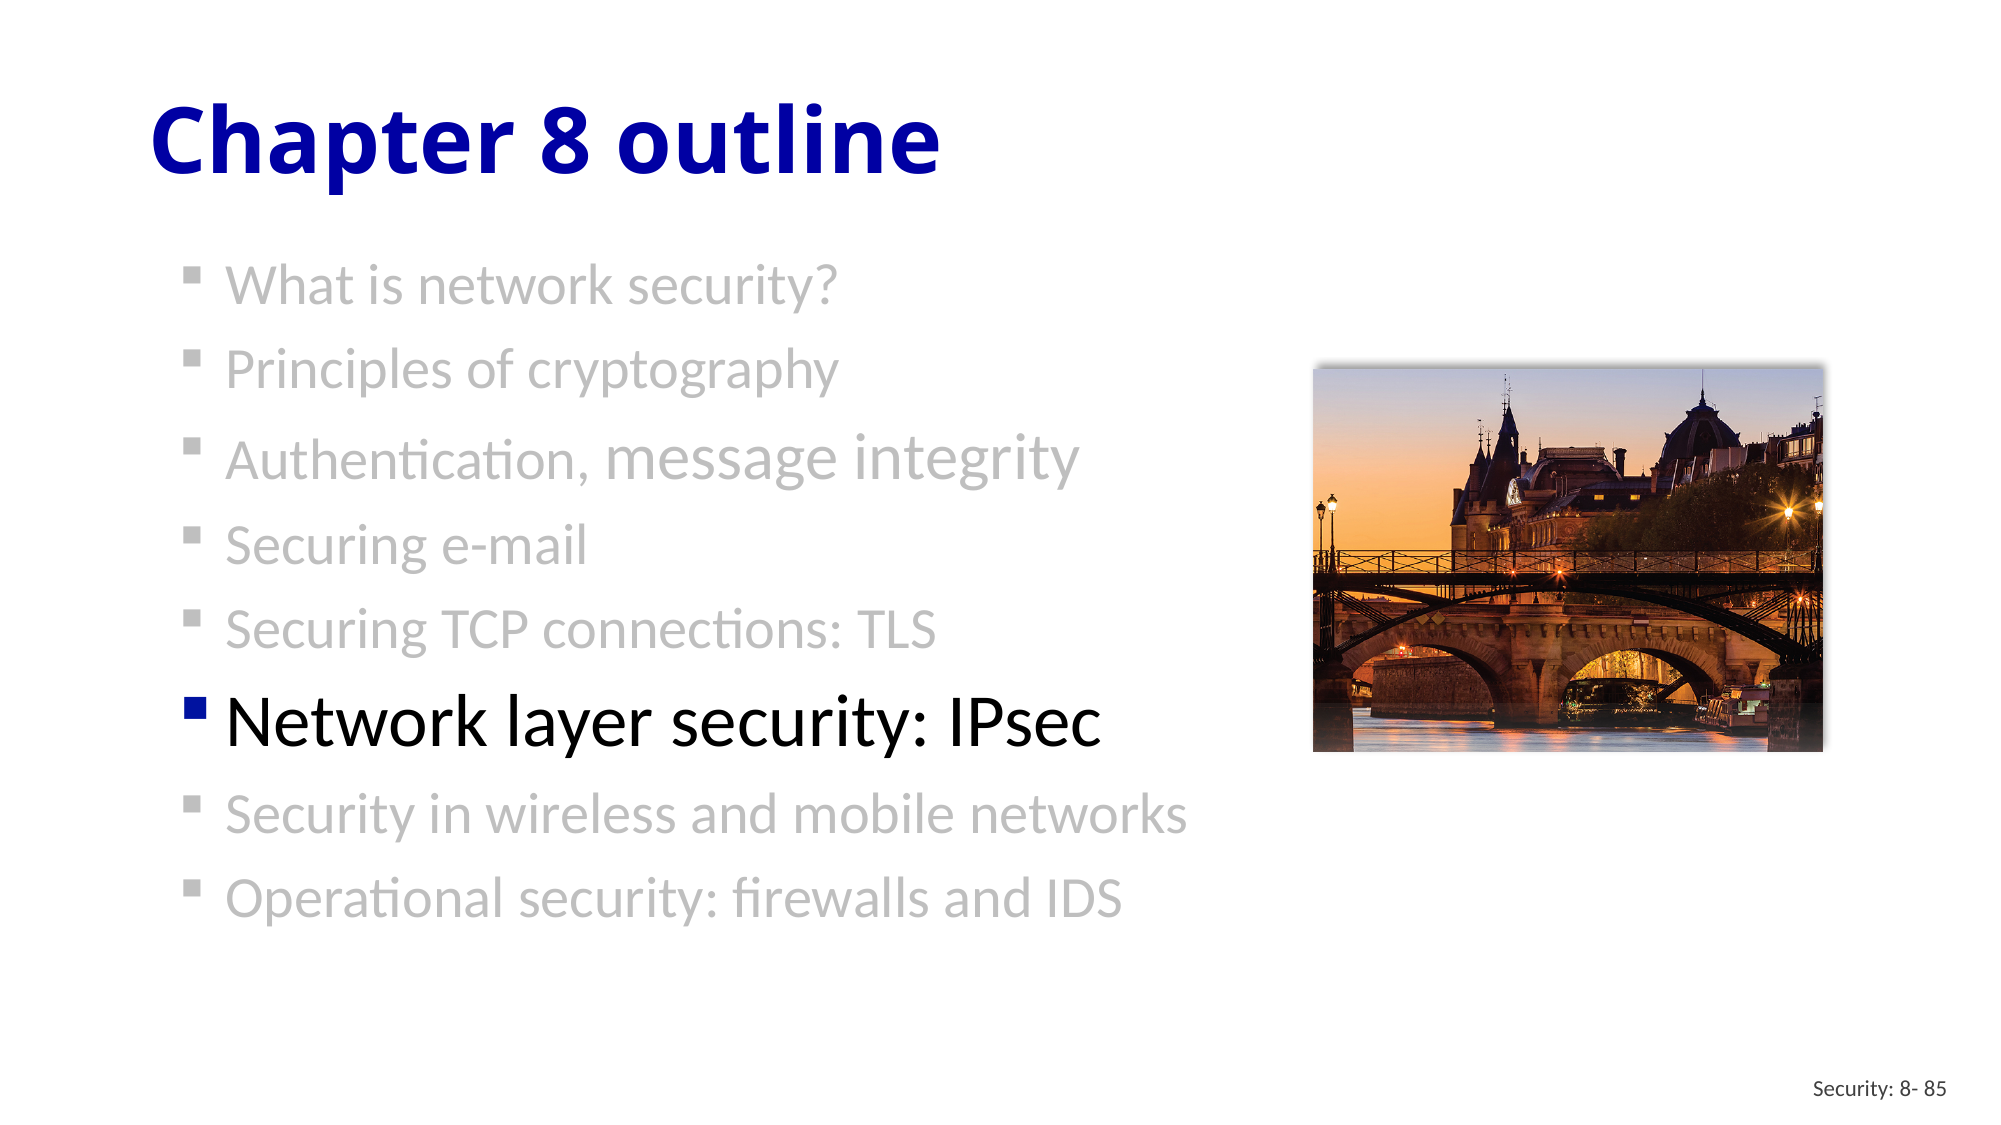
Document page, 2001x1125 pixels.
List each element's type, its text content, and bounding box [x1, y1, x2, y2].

slide_number Security: 8- 85 [1512, 1056, 1963, 1117]
title Chapter 8 outline [133, 70, 1859, 218]
text_box What is network security? Principles of cryptography Authentication, message integrity Securing e-mail Securing TCP connections: TLS Network layer security: IPsec Security in wireless and mobile networks Operational security: firewalls and IDS [152, 246, 1428, 1010]
picture [1313, 369, 1823, 752]
